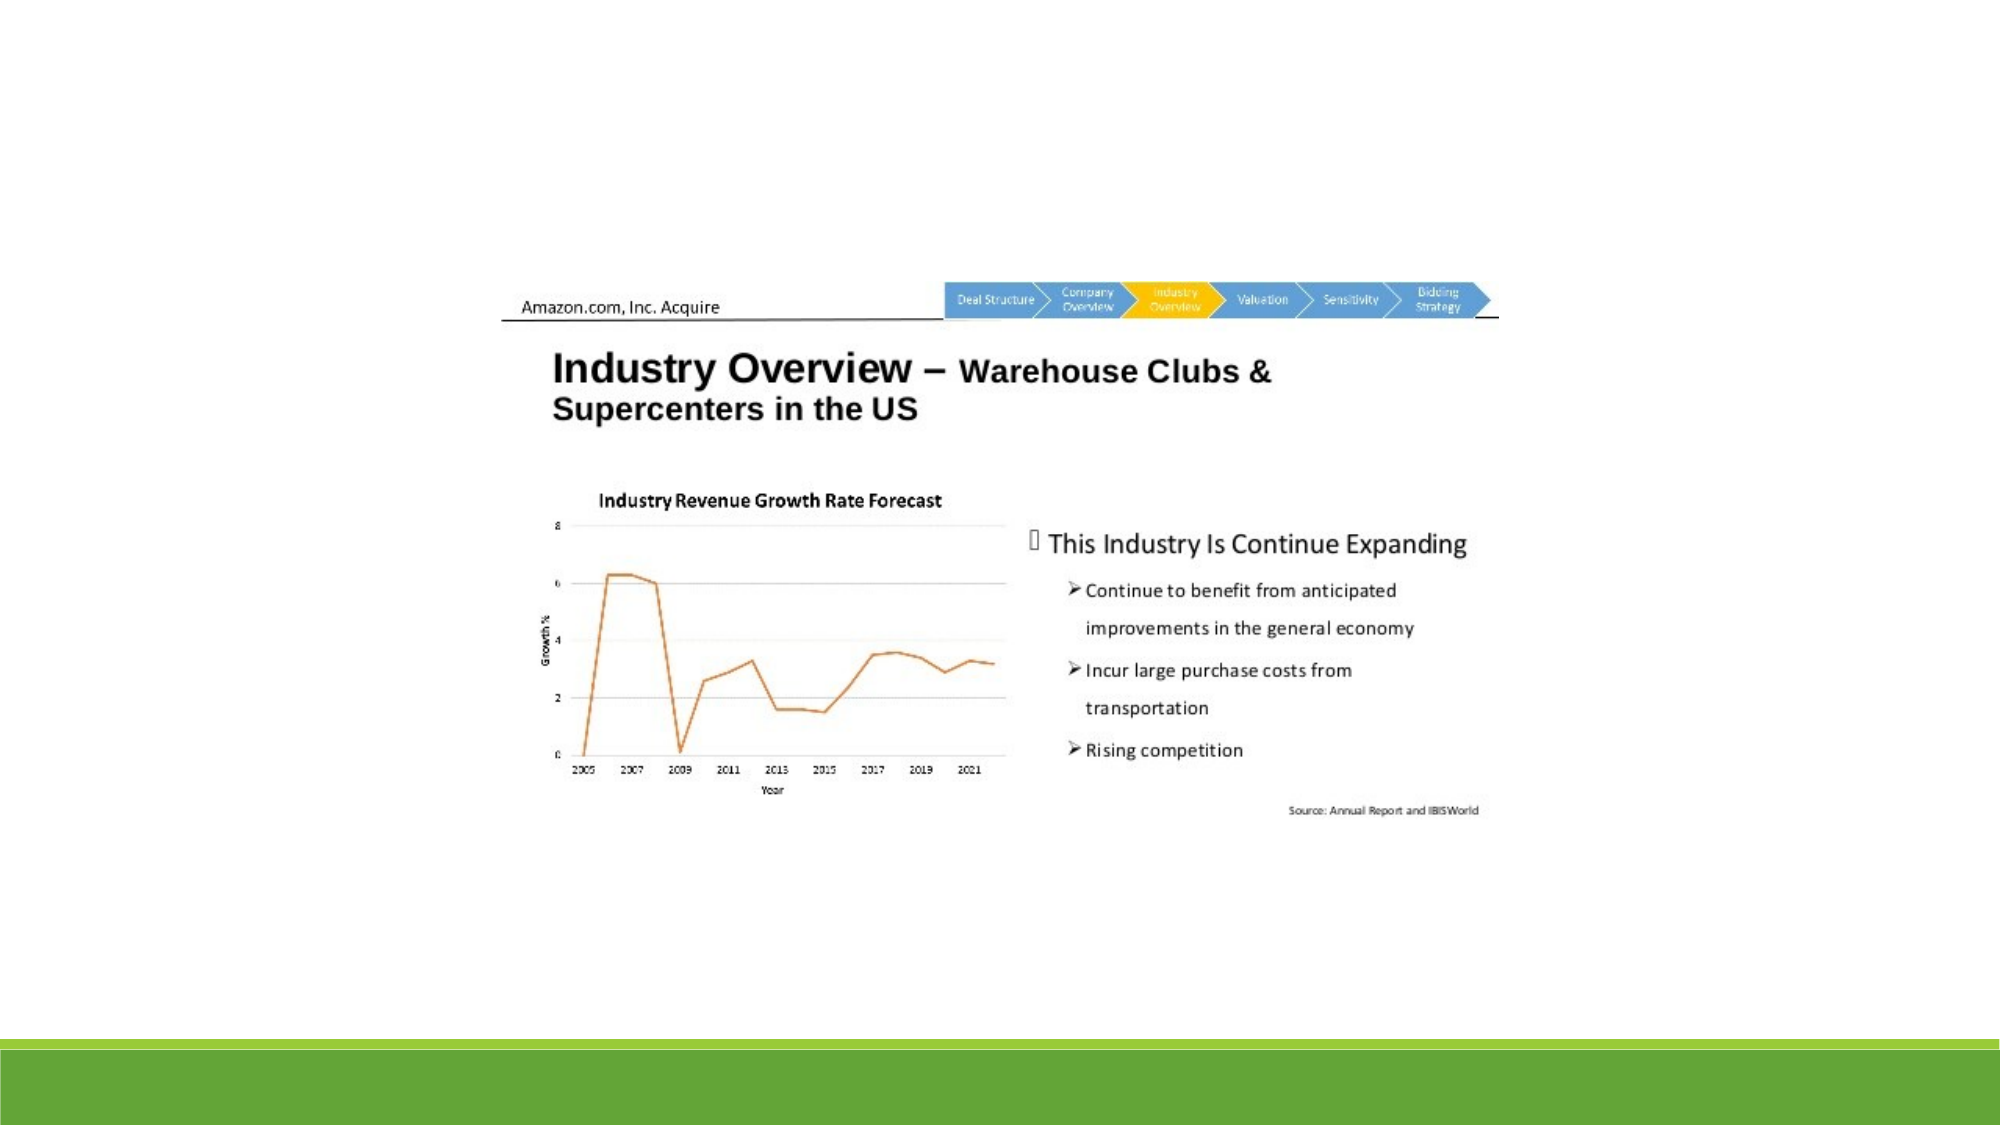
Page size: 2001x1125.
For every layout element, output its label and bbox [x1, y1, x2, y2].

picture [500, 281, 1499, 844]
